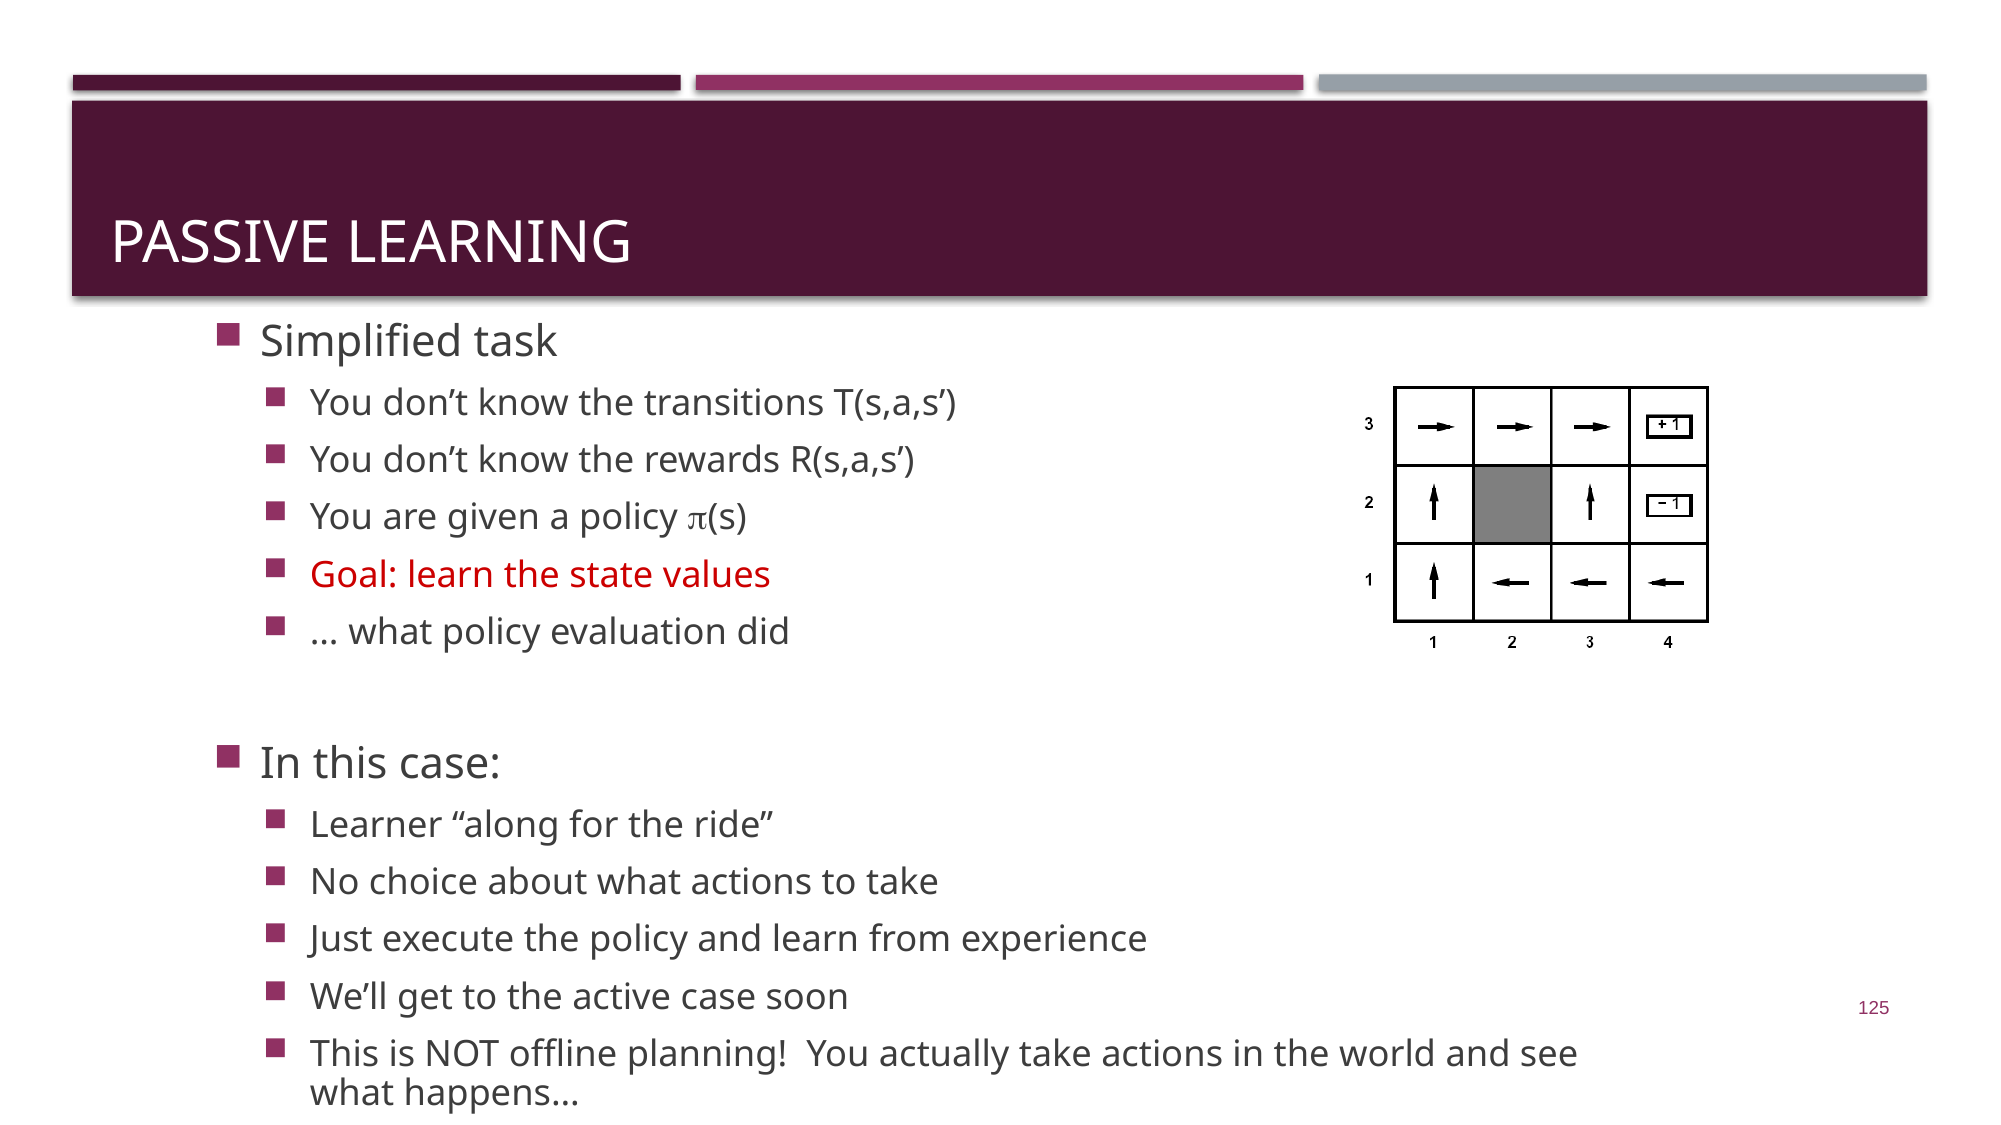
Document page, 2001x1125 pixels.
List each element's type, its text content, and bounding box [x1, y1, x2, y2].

slide_number 125 [1732, 977, 1905, 1037]
picture [1356, 380, 1713, 655]
title Passive Learning [95, 115, 1905, 282]
list Simplified task You don’t know the transitions T(s,a,s’) You don’t know the rewards R(s,a,s’) You are given a policy (s) Goal: learn the state values … what policy evaluation did In this case: Learner “along for the ride” No choice about what actions to take Just execute the policy and learn from experience We’ll get to the active case soon This is NOT offline planning! You actually take actions in the world and see what happens… [197, 311, 1631, 1125]
